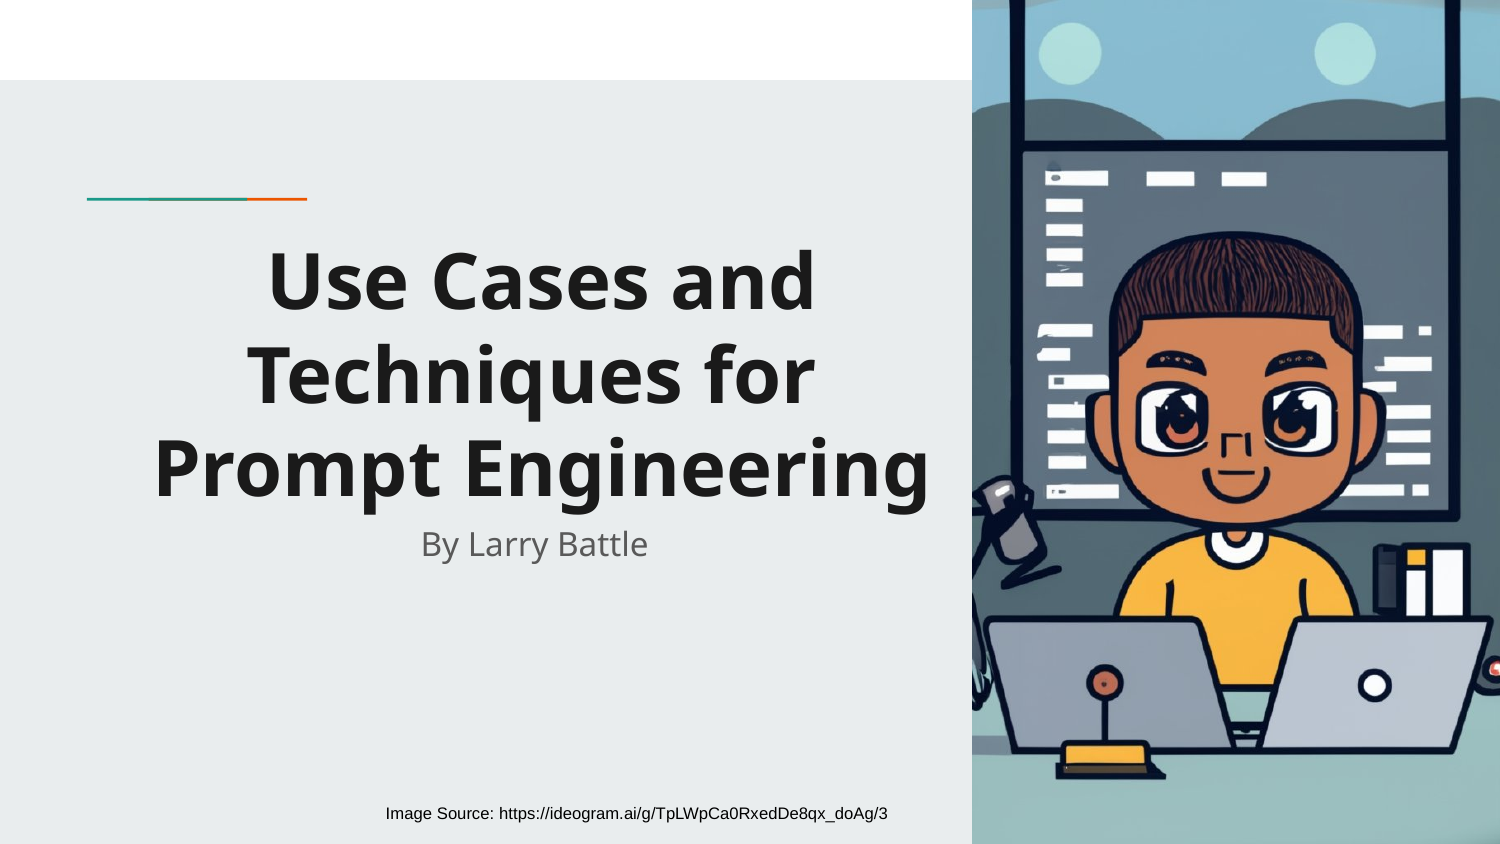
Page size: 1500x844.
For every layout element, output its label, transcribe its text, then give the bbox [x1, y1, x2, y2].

subtitle By Larry Battle [405, 508, 967, 598]
picture [972, 0, 1500, 844]
title Use Cases and Techniques for Prompt Engineering [119, 216, 965, 533]
text_box Image Source: https://ideogram.ai/g/TpLWpCa0RxedDe8qx_doAg/3 [370, 793, 967, 834]
